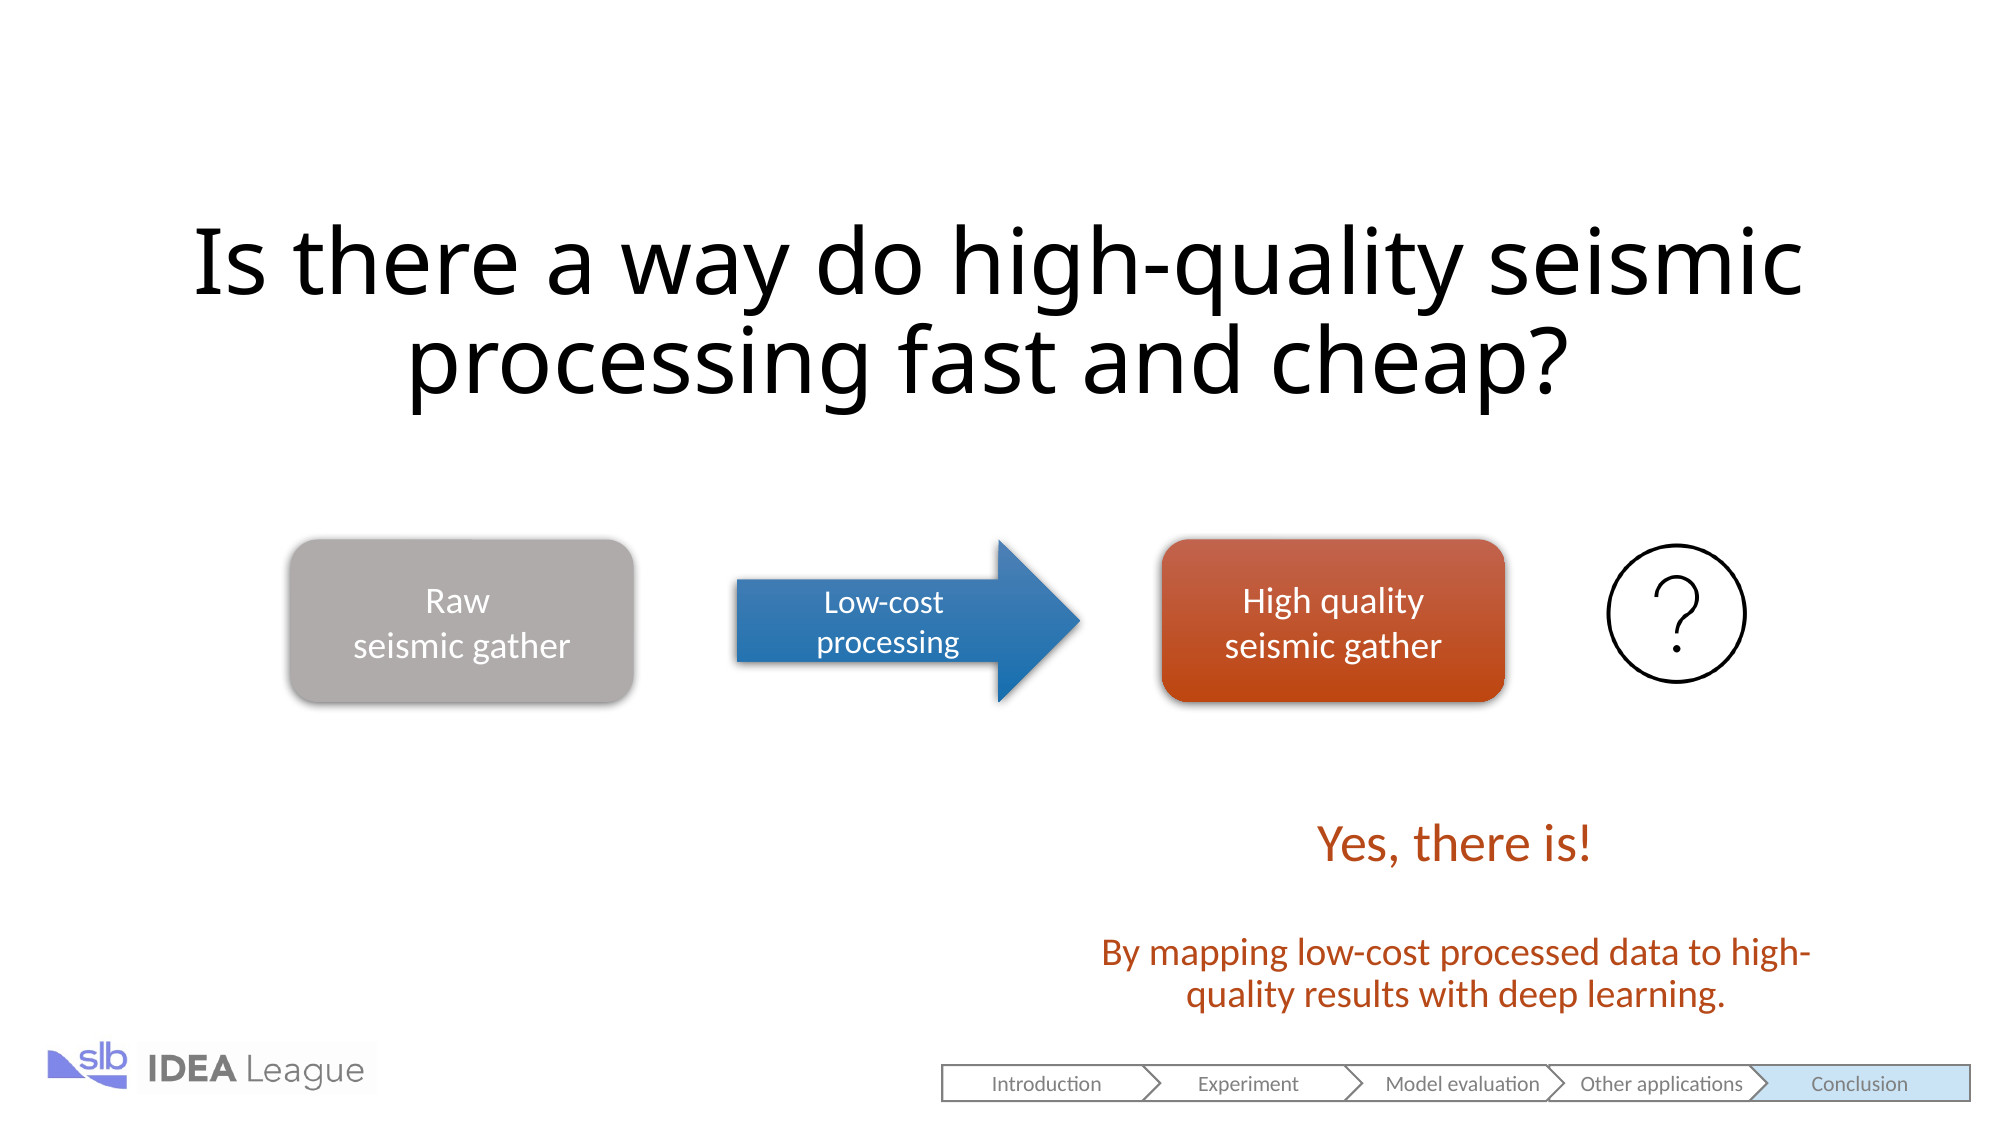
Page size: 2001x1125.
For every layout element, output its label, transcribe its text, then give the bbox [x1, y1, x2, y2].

text_box Experiment [1143, 1064, 1364, 1103]
text_box Yes, there is! By mapping low-cost processed data to high-quality results with deep learning. [1049, 806, 1863, 1024]
text_box High quality seismic gather [1162, 539, 1506, 702]
text_box Introduction [941, 1064, 1162, 1103]
title Is there a way do high-quality seismic processing fast and cheap? [137, 205, 1863, 424]
text_box Model evaluation [1345, 1064, 1566, 1103]
text_box Low-cost processing [736, 539, 1080, 702]
text_box Conclusion [1751, 1064, 1971, 1102]
picture [1588, 525, 1765, 702]
picture [27, 1023, 380, 1107]
text_box Other applications [1548, 1064, 1769, 1103]
text_box Raw seismic gather [290, 539, 634, 702]
